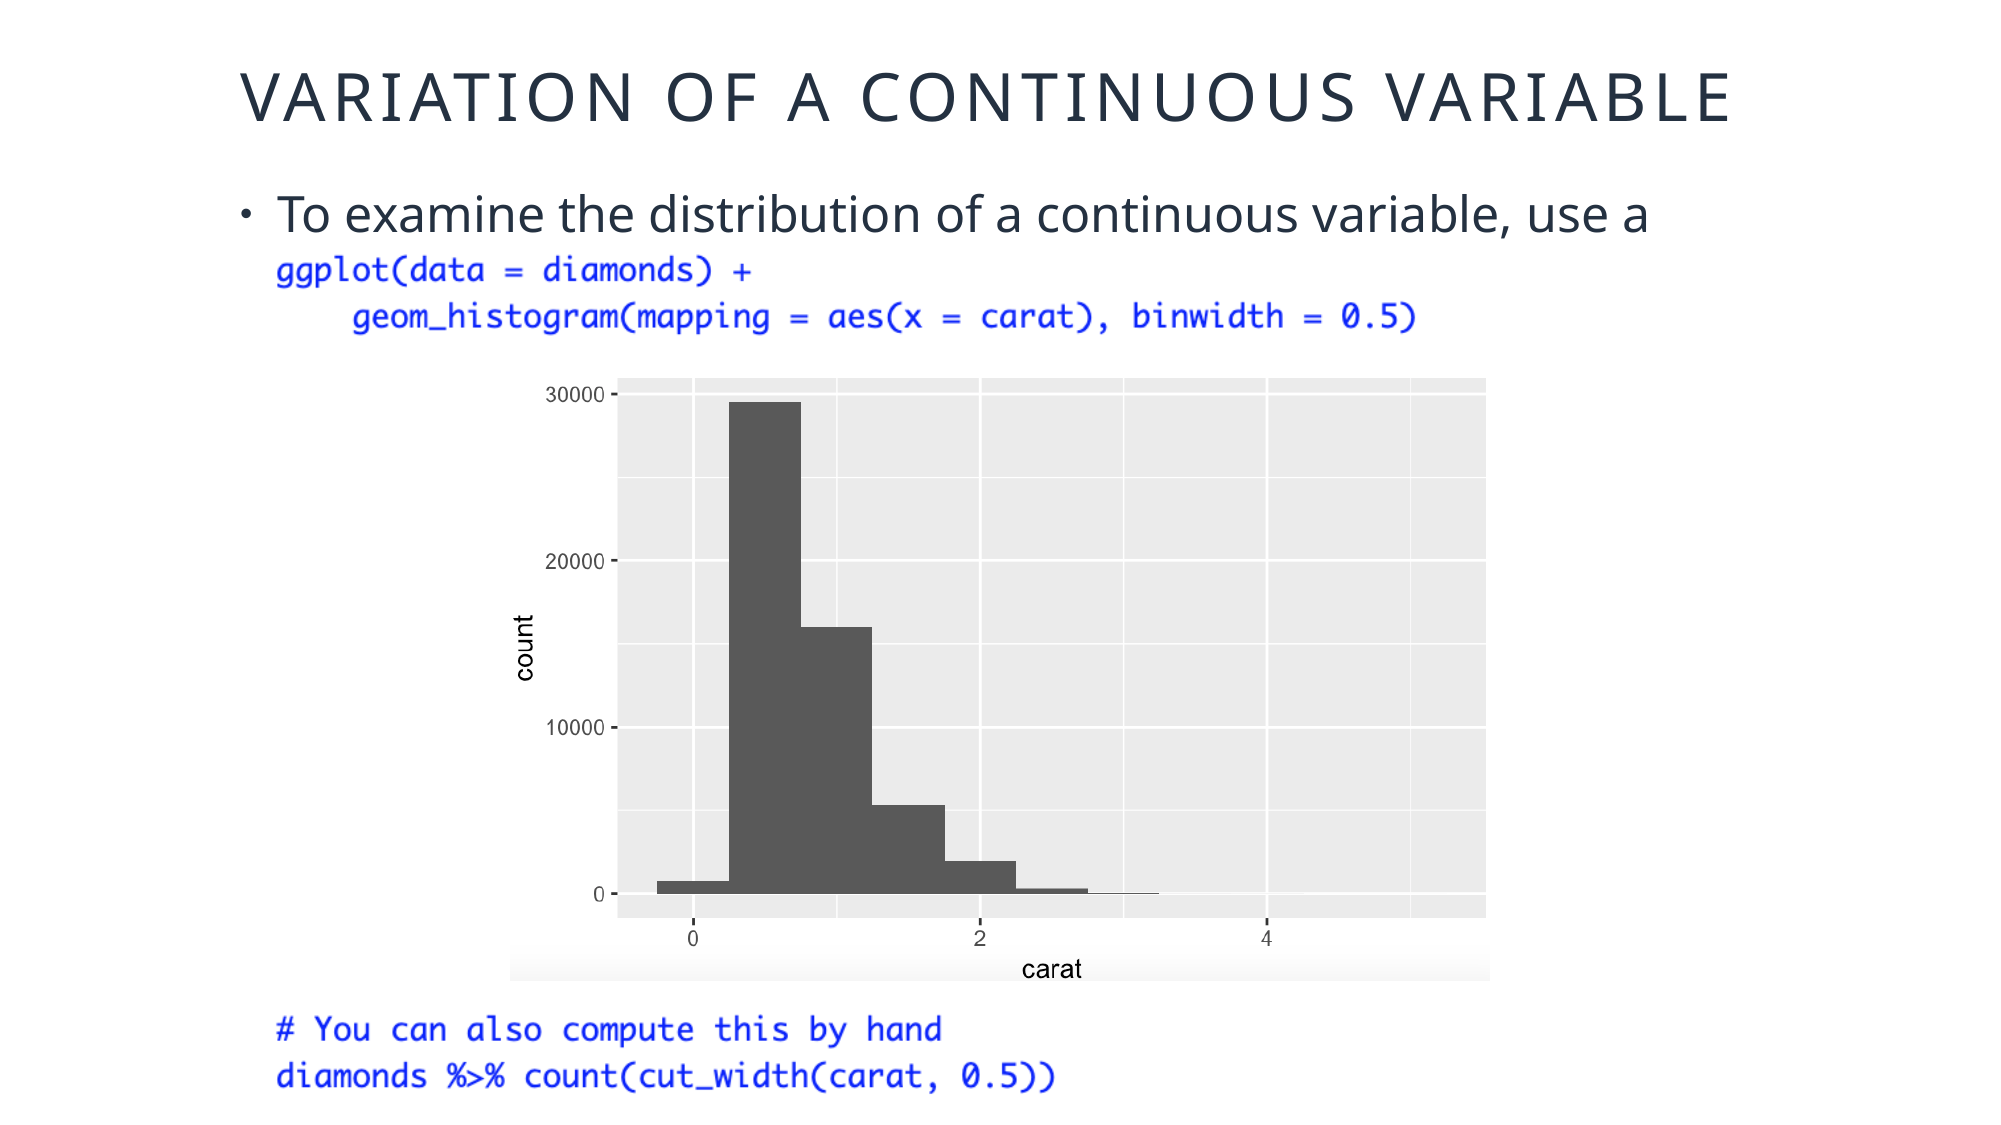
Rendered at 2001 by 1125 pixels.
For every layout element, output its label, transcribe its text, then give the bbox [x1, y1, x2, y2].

picture [267, 1009, 1063, 1102]
title variation of a continuous variable [225, 0, 1830, 144]
picture [510, 373, 1490, 981]
list To examine the distribution of a continuous variable, use a histogram: [225, 175, 1782, 1042]
picture [267, 248, 1427, 342]
